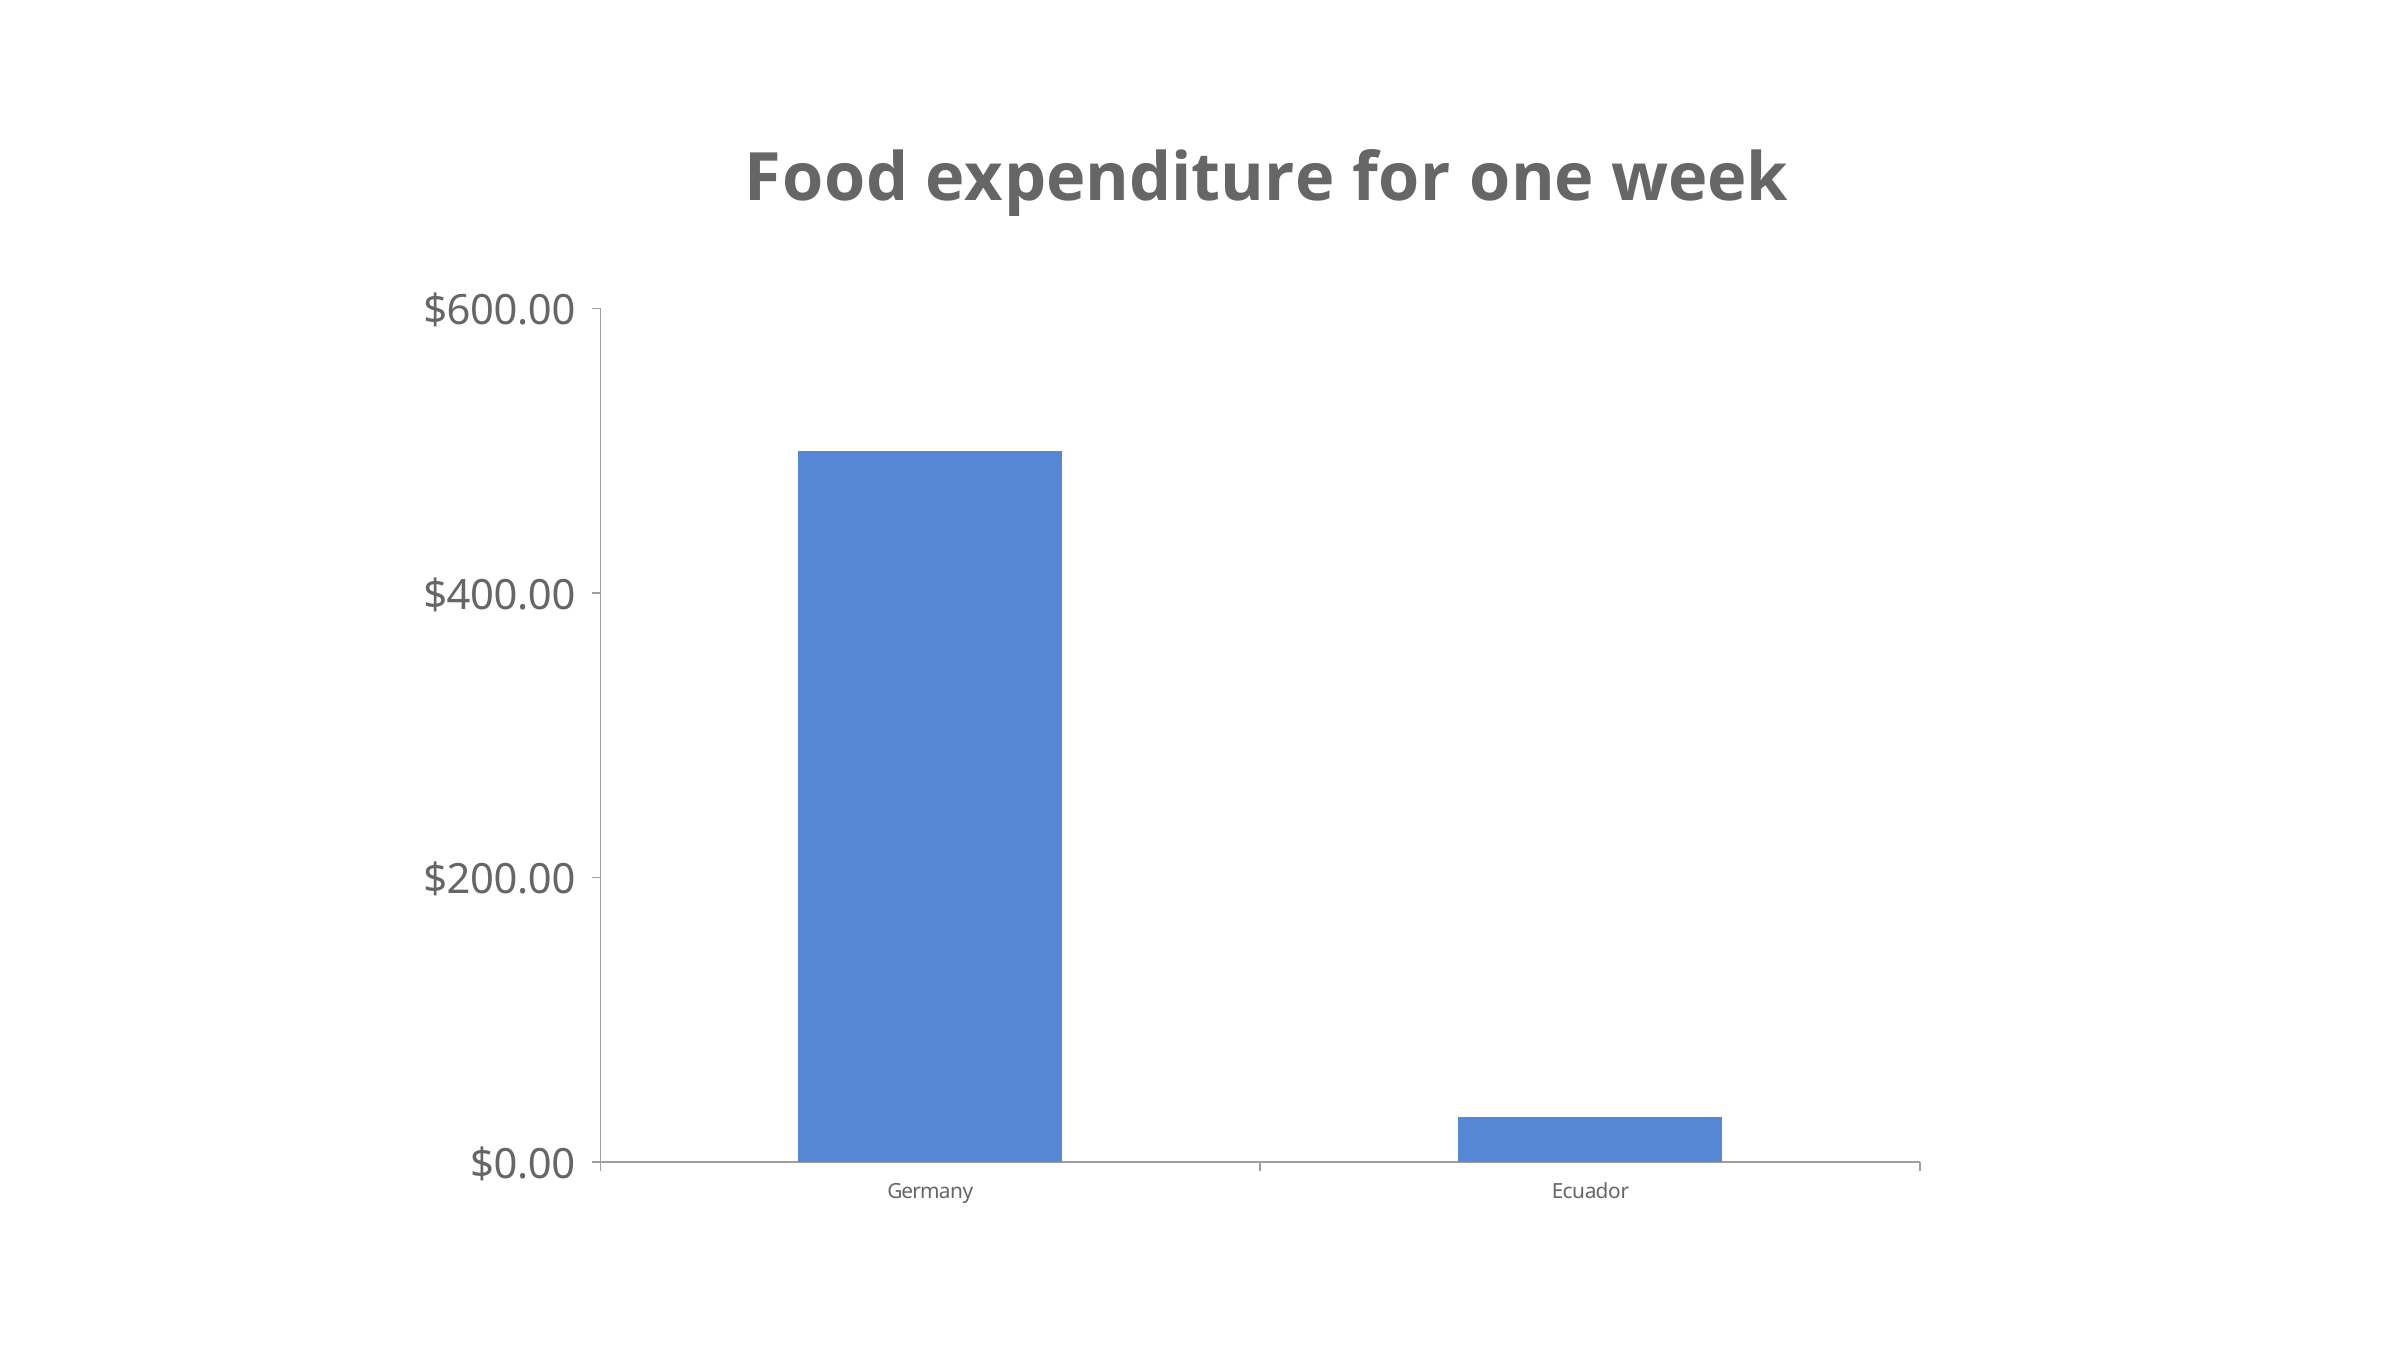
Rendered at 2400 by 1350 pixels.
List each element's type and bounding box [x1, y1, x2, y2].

chart [391, 93, 1952, 1228]
